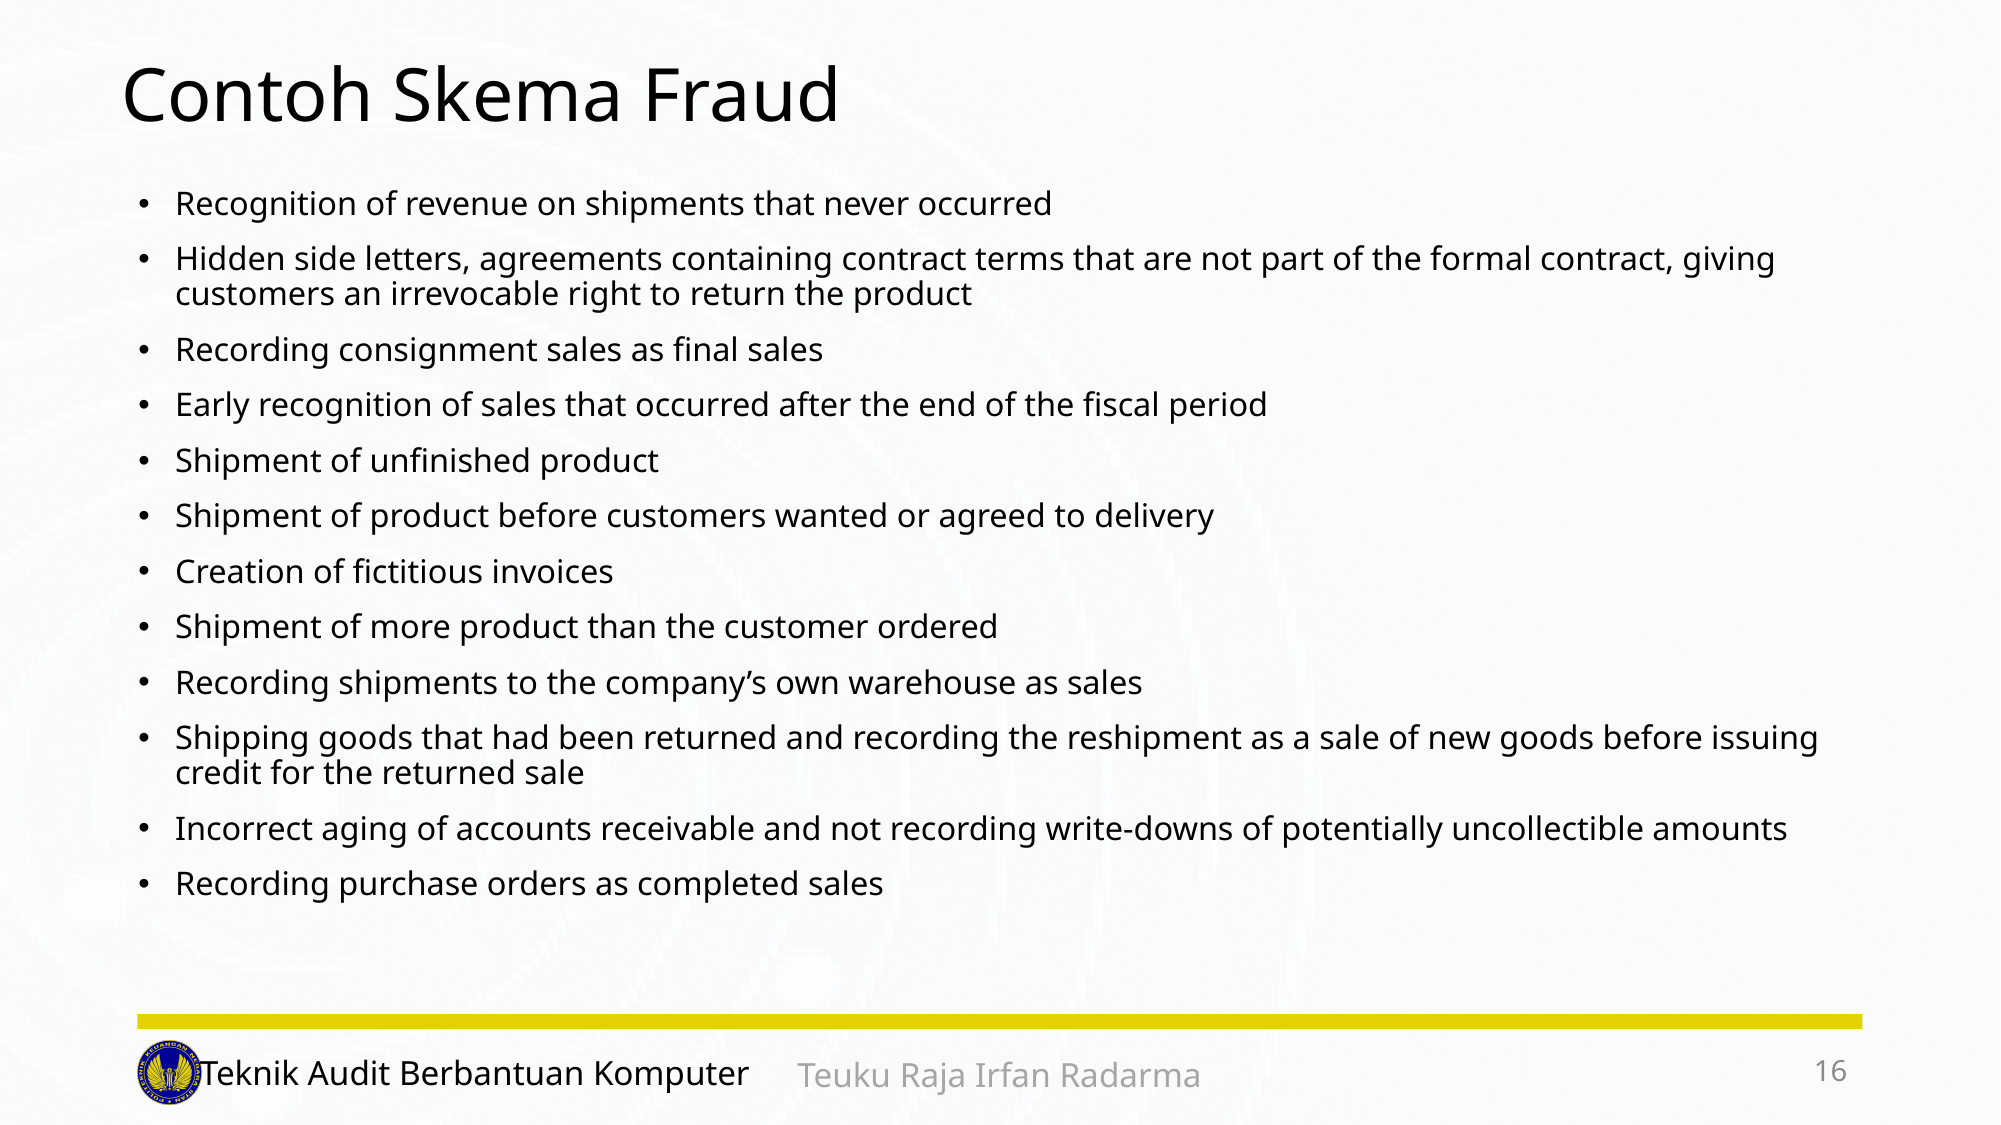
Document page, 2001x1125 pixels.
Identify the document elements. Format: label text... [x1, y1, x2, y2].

title Contoh Skema Fraud [106, 50, 1649, 146]
list Recognition of revenue on shipments that never occurred Hidden side letters, agreements containing contract terms that are not part of the formal contract, giving customers an irrevocable right to return the product Recording consignment sales as final sales Early recognition of sales that occurred after the end of the fiscal period Shipment of unfinished product Shipment of product before customers wanted or agreed to delivery Creation of fictitious invoices Shipment of more product than the customer ordered Recording shipments to the company’s own warehouse as sales Shipping goods that had been returned and recording the reshipment as a sale of new goods before issuing credit for the returned sale Incorrect aging of accounts receivable and not recording write-downs of potentially uncollectible amounts Recording purchase orders as completed sales [123, 179, 1840, 946]
slide_number 16 [1412, 1042, 1863, 1103]
picture [137, 1040, 202, 1105]
